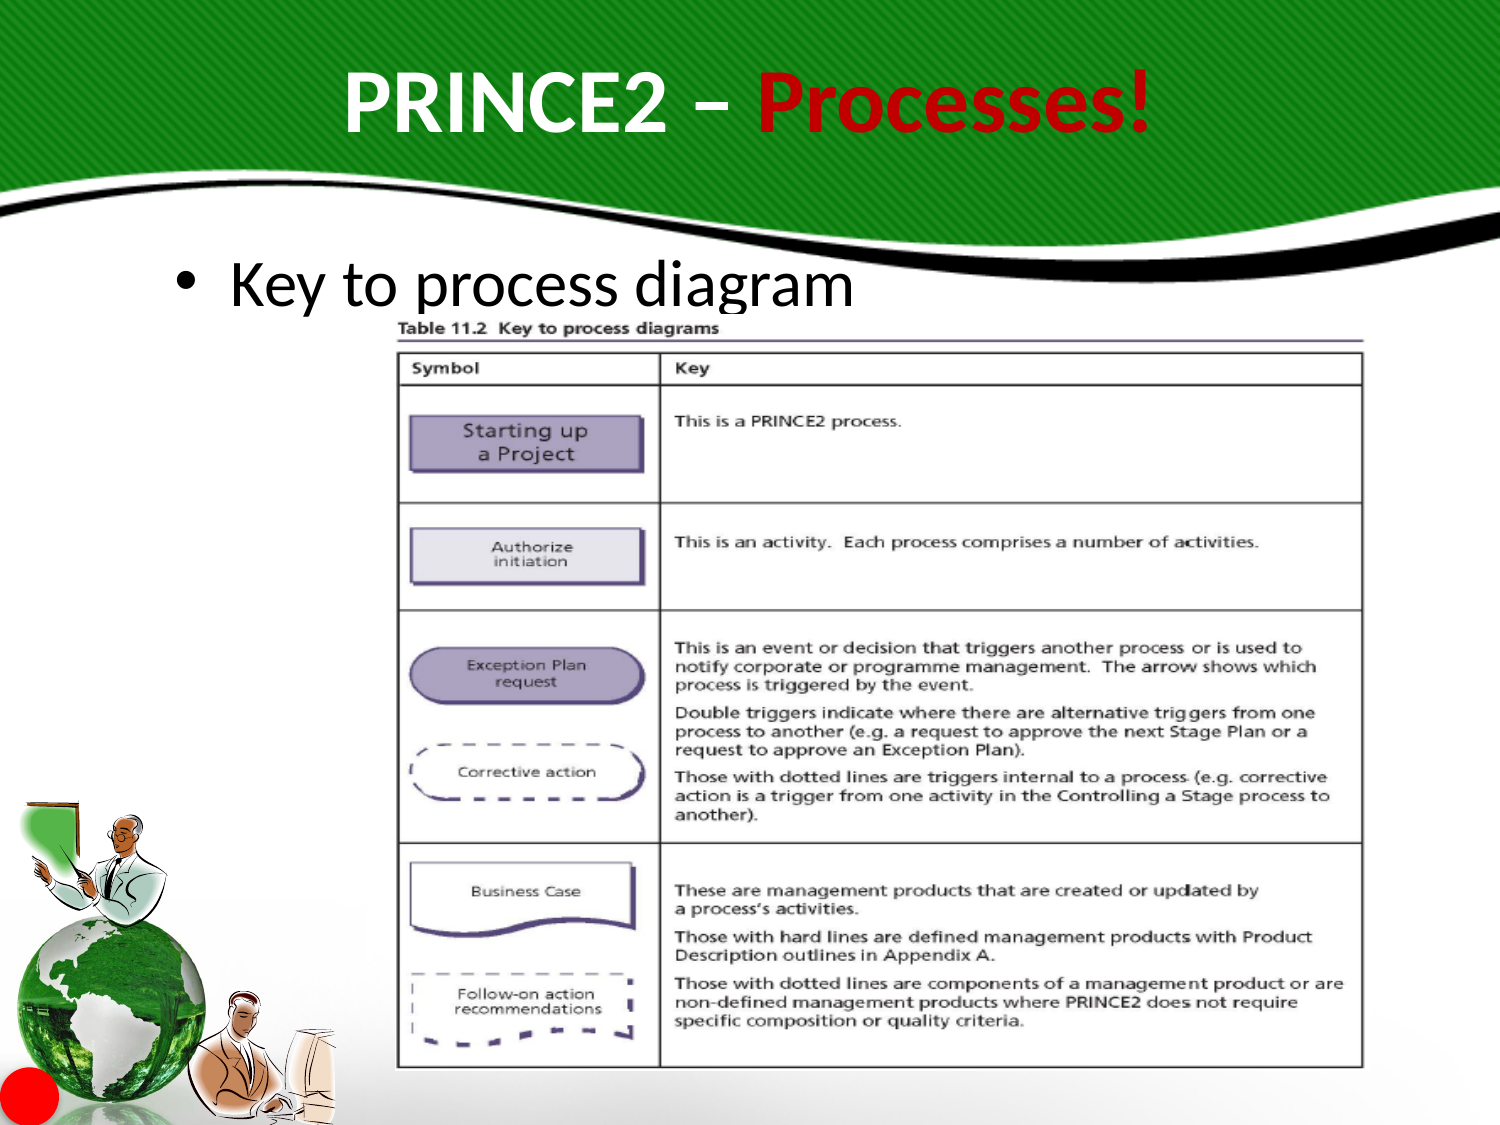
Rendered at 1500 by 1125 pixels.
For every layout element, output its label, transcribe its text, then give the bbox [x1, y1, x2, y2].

picture [259, 1100, 268, 1110]
list Key to process diagram [159, 231, 1410, 982]
picture [0, 1105, 17, 1125]
picture [0, 0, 1500, 1125]
picture [275, 1095, 290, 1104]
picture [272, 1118, 308, 1125]
picture [235, 998, 243, 1003]
picture [259, 1048, 266, 1055]
picture [201, 1034, 220, 1046]
picture [268, 1115, 294, 1119]
title PRINCE2 – Processes! [37, 8, 1463, 183]
